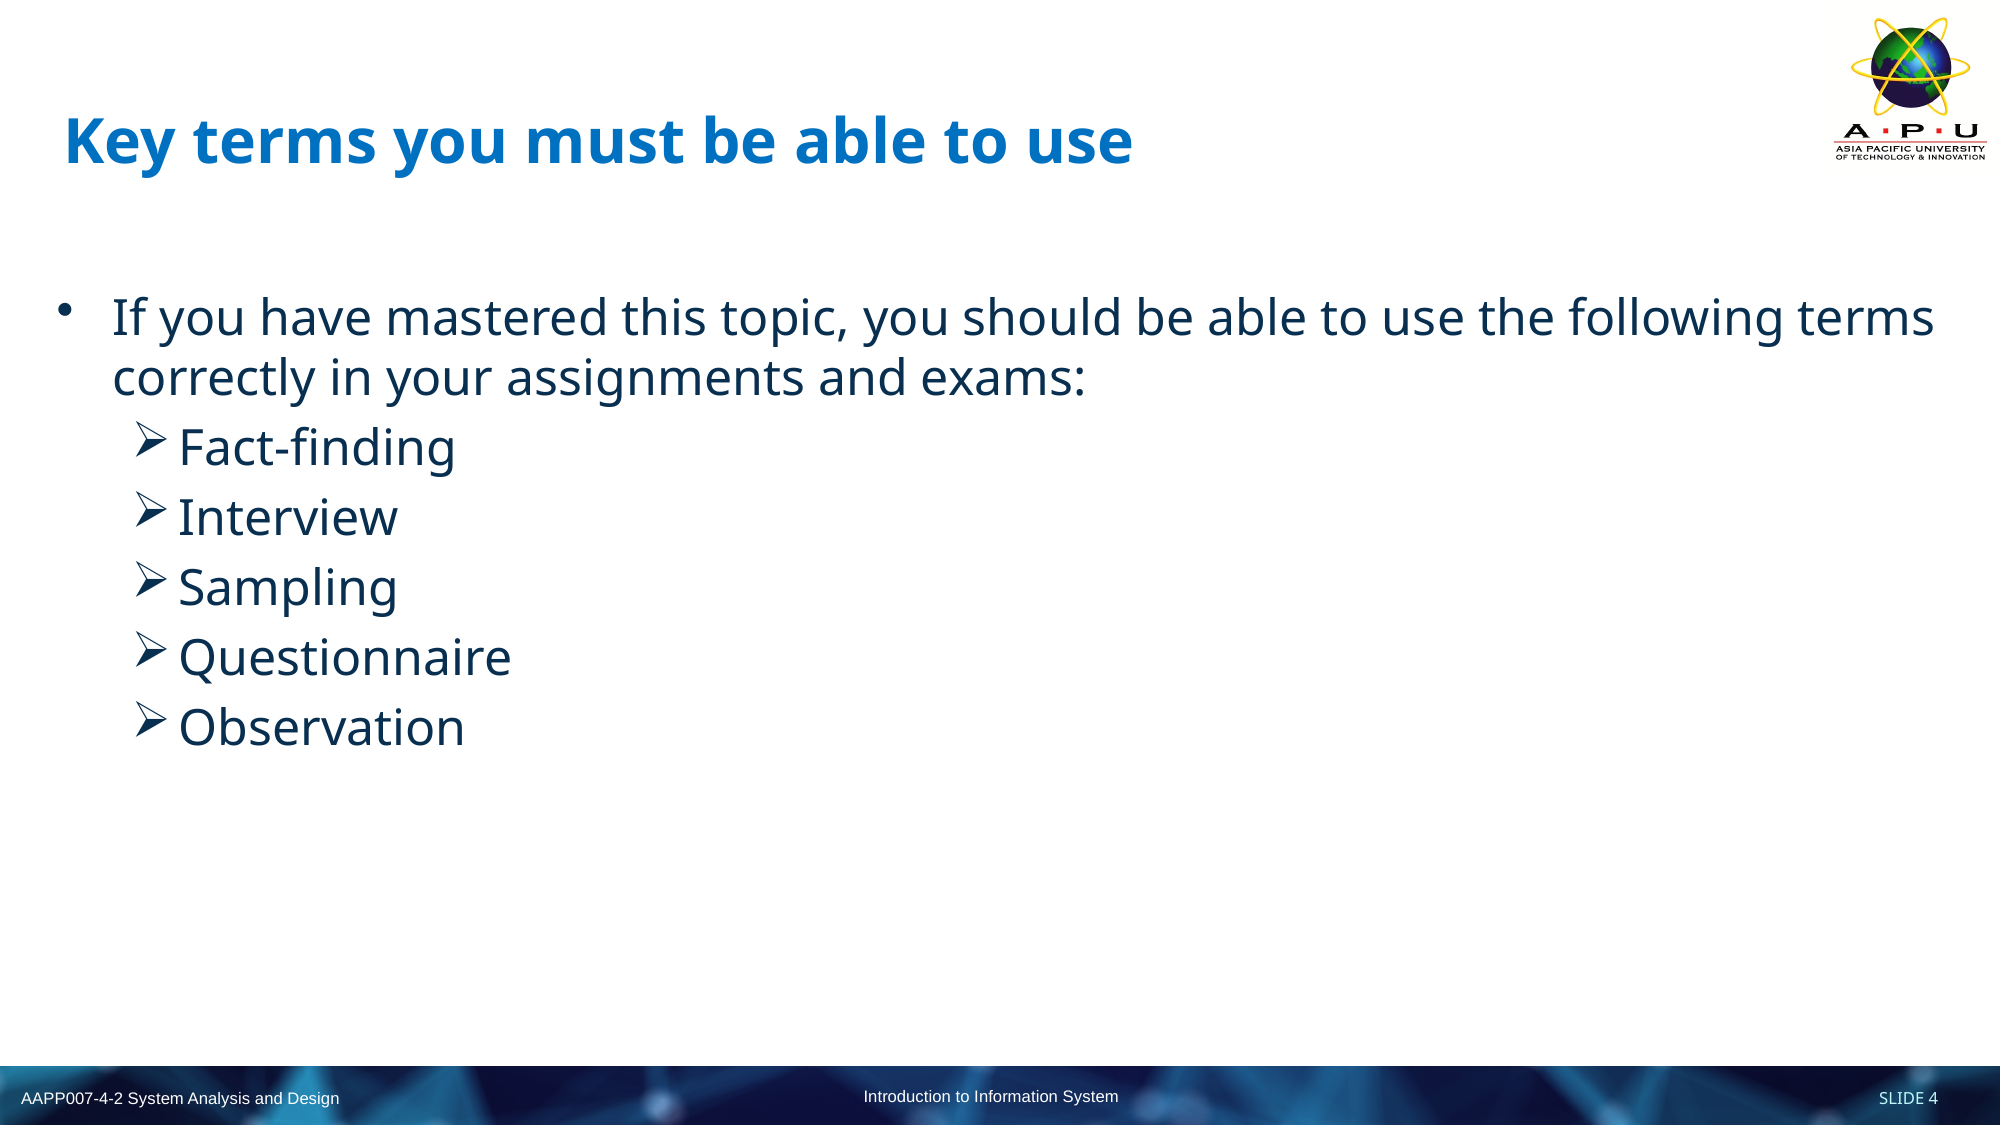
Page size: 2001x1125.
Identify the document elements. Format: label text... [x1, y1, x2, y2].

picture [0, 1066, 2000, 1125]
title Key terms you must be able to use [48, 45, 1764, 233]
list If you have mastered this topic, you should be able to use the following terms correctly in your assignments and exams: Fact-finding Interview Sampling Questionnaire Observation [41, 278, 1969, 1021]
picture [1822, 0, 2000, 178]
